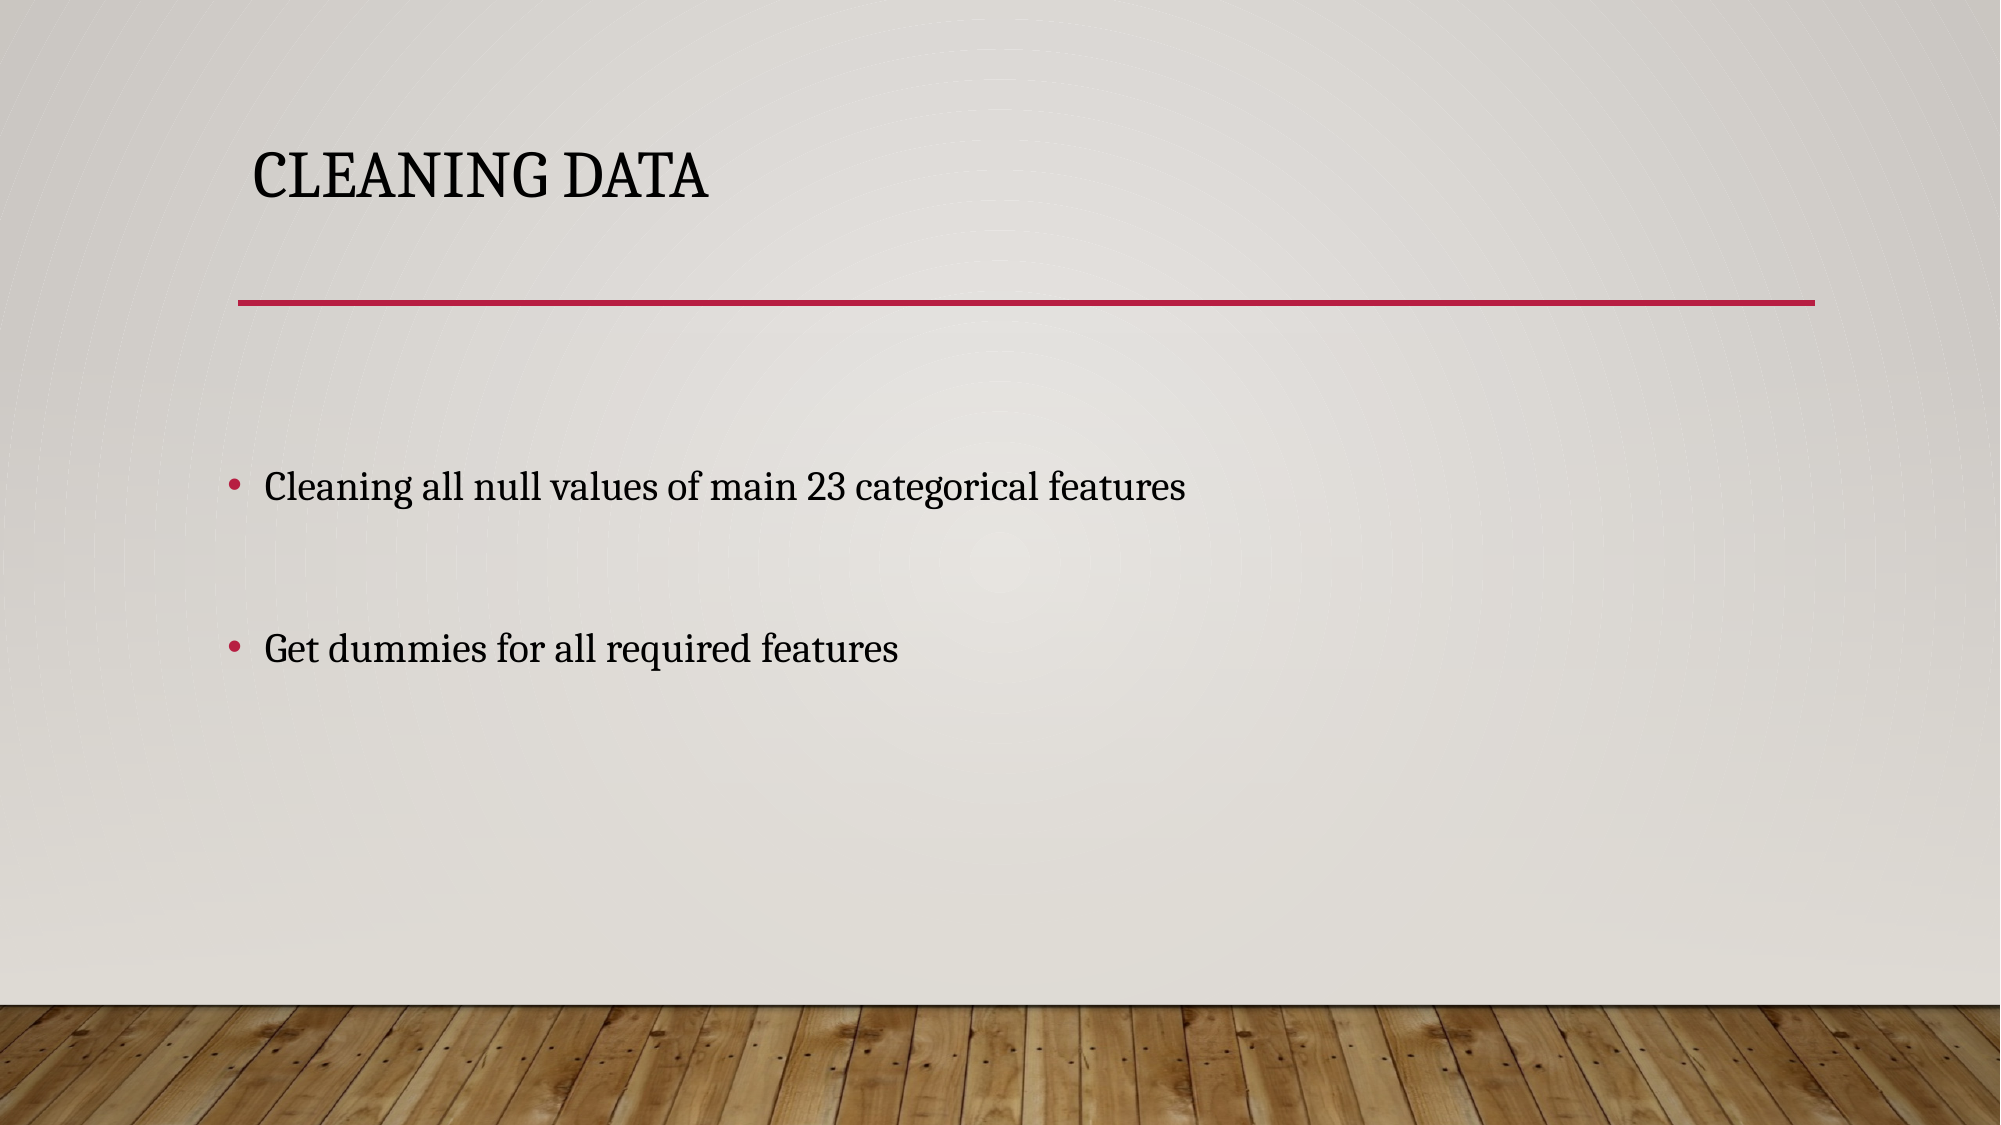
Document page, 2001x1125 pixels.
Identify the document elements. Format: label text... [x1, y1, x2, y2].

title Cleaning data [238, 131, 1814, 305]
list Cleaning all null values of main 23 categorical features Get dummies for all required features [212, 441, 1788, 741]
picture [0, 1005, 2000, 1125]
